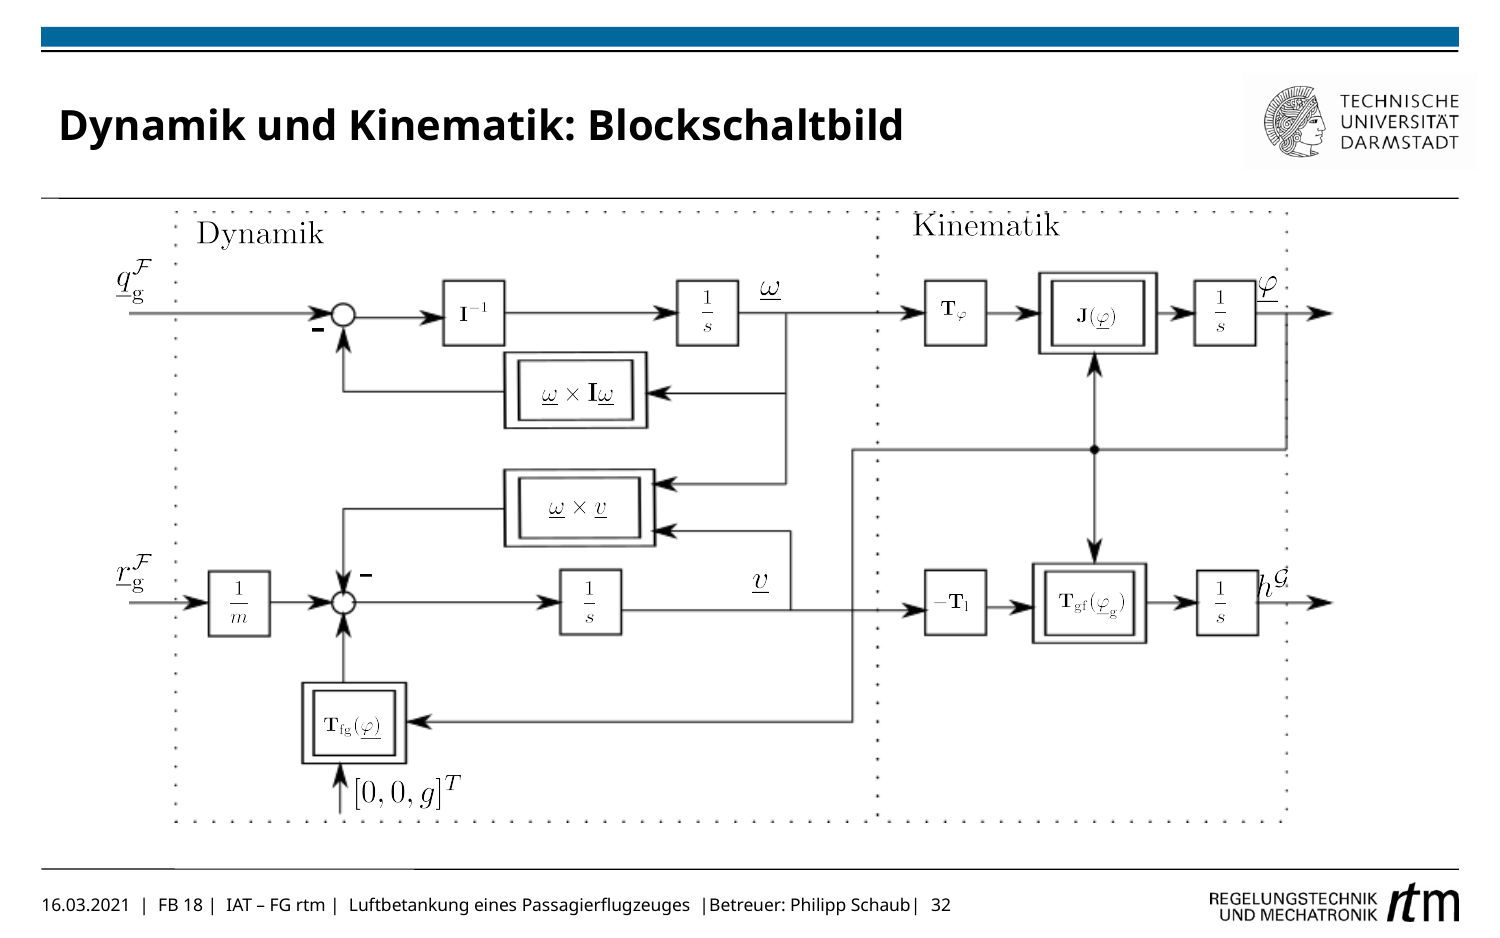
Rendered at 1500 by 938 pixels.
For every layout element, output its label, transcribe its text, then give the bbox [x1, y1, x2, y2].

picture [116, 258, 152, 304]
picture [356, 775, 461, 810]
picture [1215, 581, 1226, 623]
picture [584, 581, 595, 623]
picture [312, 328, 325, 332]
picture [541, 383, 615, 405]
picture [1077, 307, 1115, 330]
picture [323, 715, 381, 739]
picture [934, 593, 968, 611]
picture [759, 281, 781, 301]
picture [1256, 276, 1278, 302]
picture [913, 213, 1060, 237]
picture [751, 574, 769, 594]
picture [116, 553, 152, 593]
picture [1210, 882, 1459, 922]
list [129, 211, 1334, 824]
picture [197, 220, 325, 251]
title Dynamik und Kinematik: Blockschaltbild [58, 66, 1149, 182]
picture [359, 574, 372, 578]
picture [229, 580, 249, 623]
picture [702, 290, 714, 332]
picture [460, 302, 488, 321]
picture [1215, 290, 1227, 332]
picture [1242, 73, 1477, 170]
picture [941, 301, 967, 321]
picture [1256, 569, 1288, 597]
picture [548, 501, 608, 518]
picture [1058, 592, 1124, 619]
